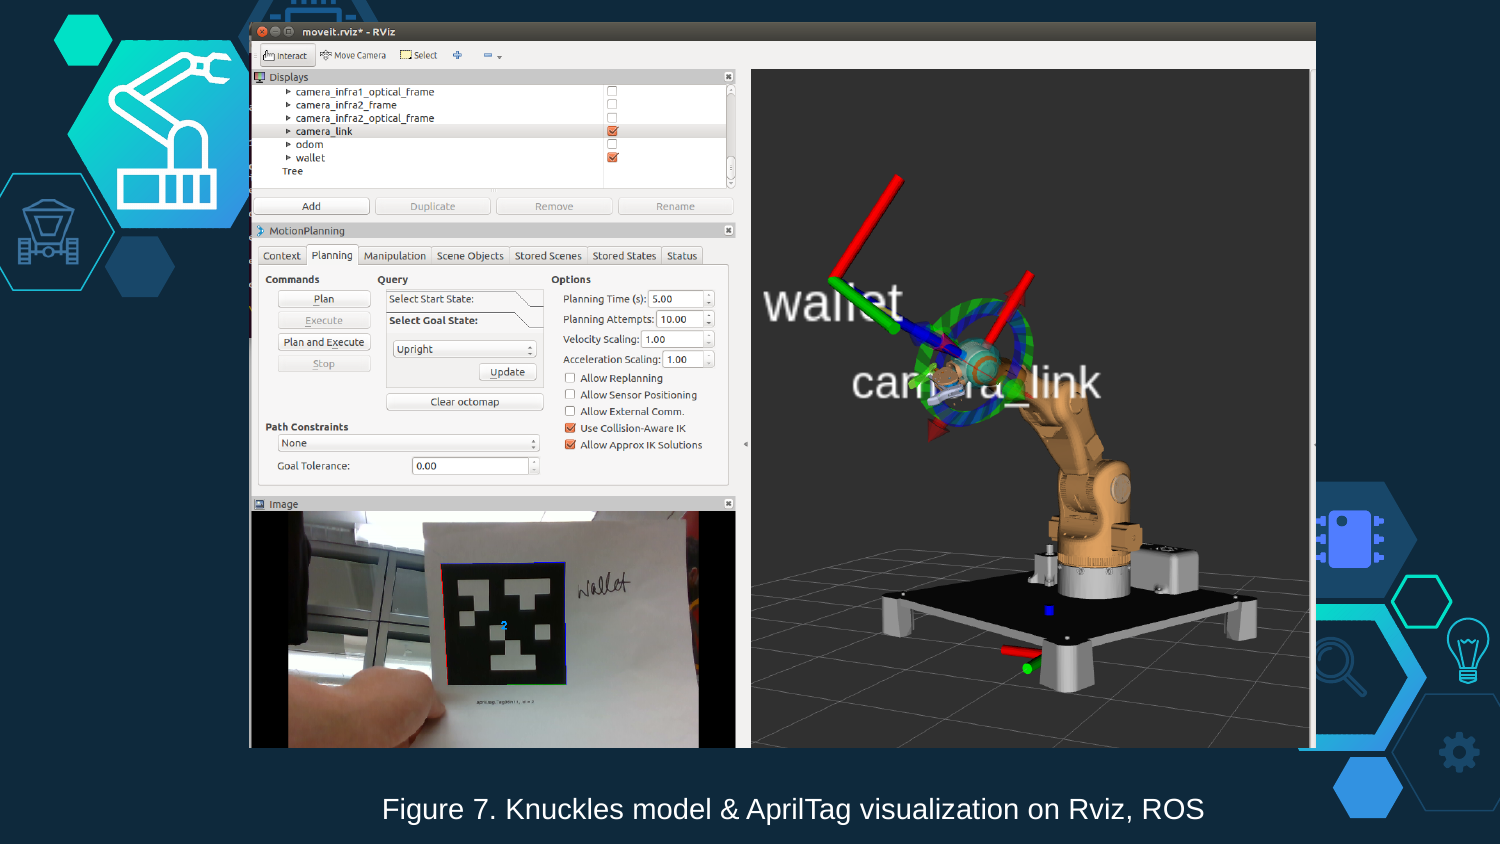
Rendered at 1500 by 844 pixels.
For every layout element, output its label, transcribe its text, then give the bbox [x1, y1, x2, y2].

picture [249, 0, 1384, 749]
picture [95, 44, 246, 214]
text_box Figure 7. Knuckles model & AprilTag visualization on Rviz, ROS [366, 775, 1344, 844]
picture [16, 199, 79, 265]
